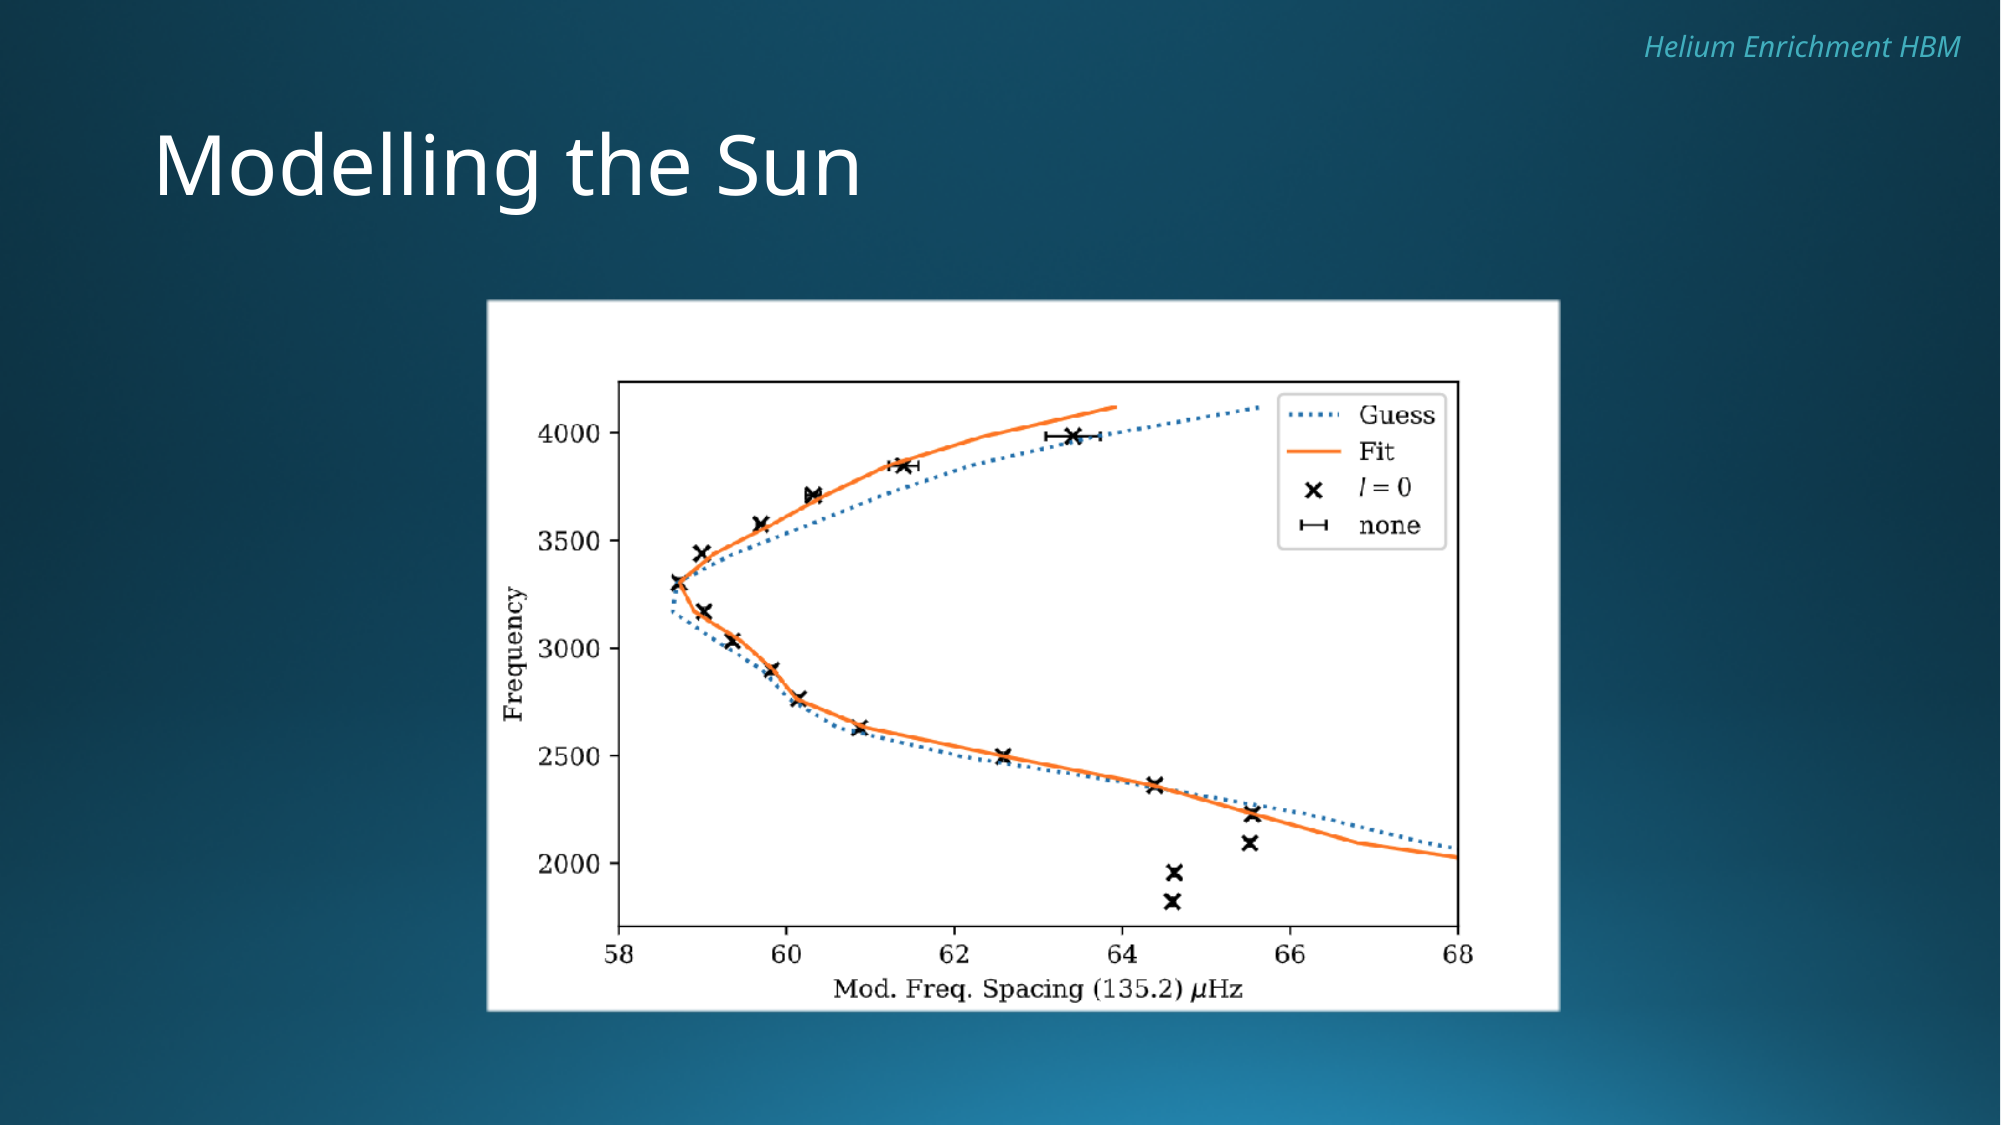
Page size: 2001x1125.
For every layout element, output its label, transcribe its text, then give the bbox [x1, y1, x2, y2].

text_box Helium Enrichment HBM [1576, 20, 1976, 71]
picture [0, 0, 2001, 1125]
title Modelling the Sun [137, 59, 1863, 278]
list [486, 299, 1561, 1014]
